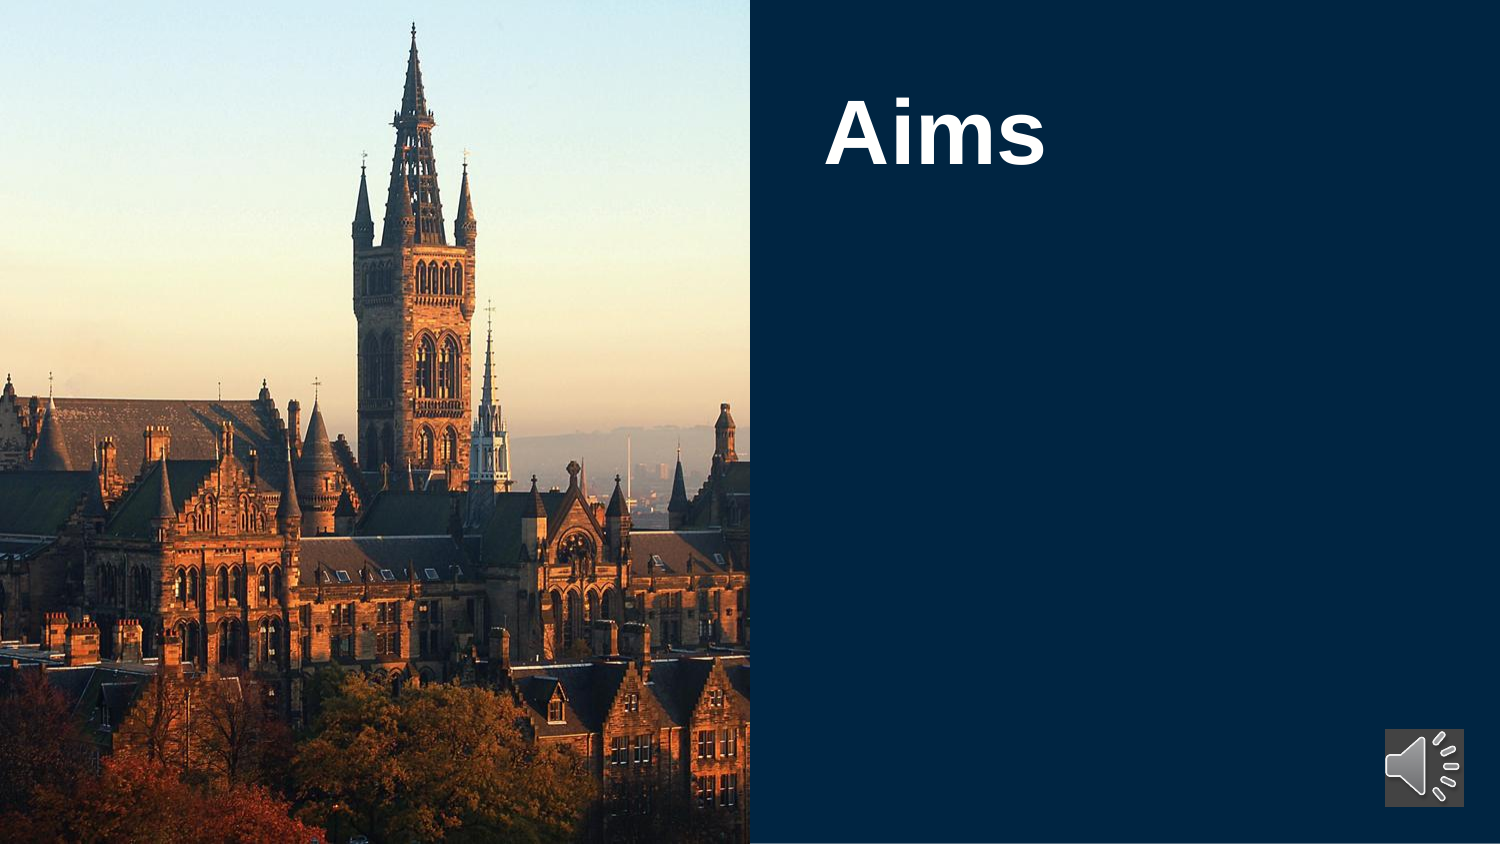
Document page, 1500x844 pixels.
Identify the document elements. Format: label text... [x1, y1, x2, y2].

title Aims [809, 79, 1447, 269]
picture [0, 0, 750, 844]
picture [1384, 728, 1465, 809]
